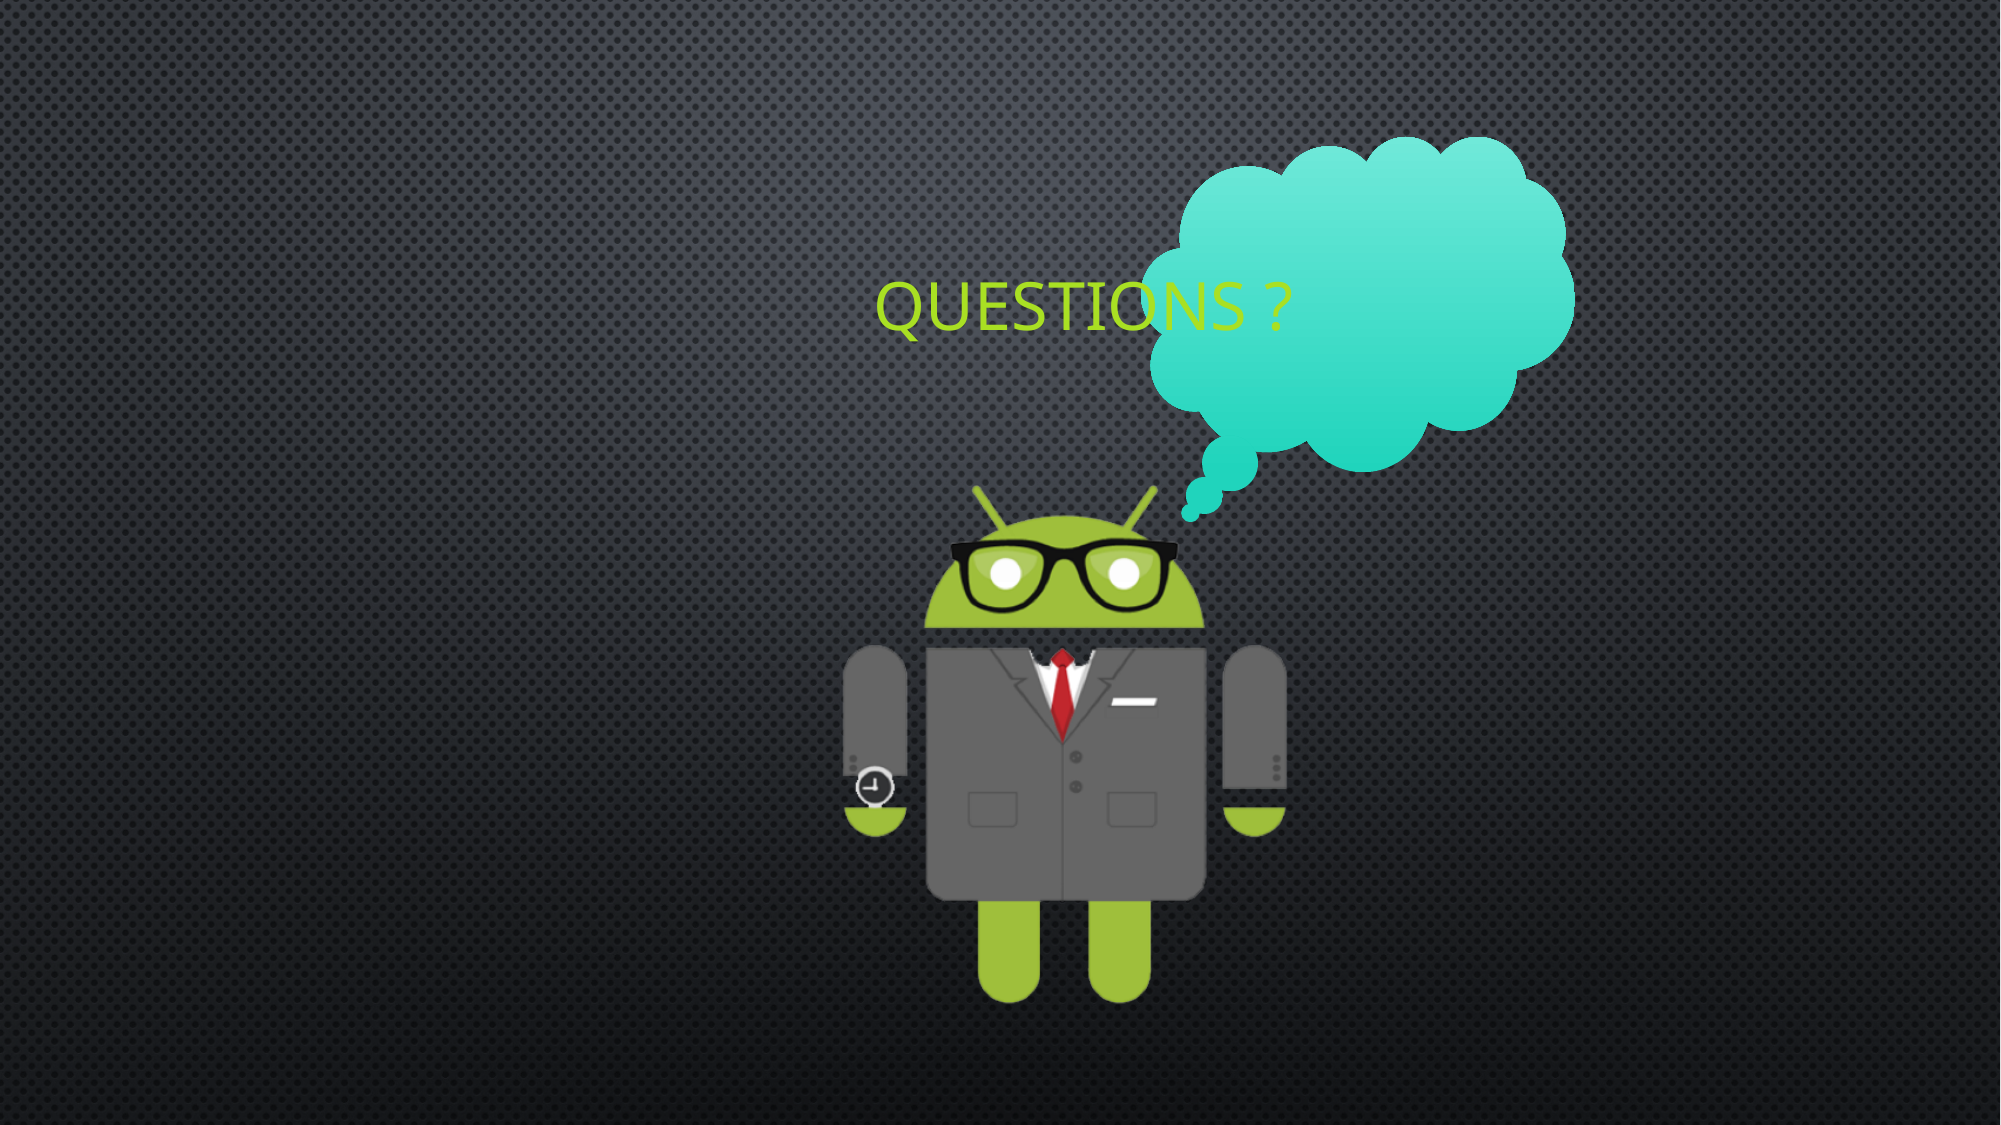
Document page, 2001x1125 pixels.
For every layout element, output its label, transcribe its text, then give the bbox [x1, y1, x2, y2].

text_box [1283, 135, 1526, 171]
title Questions ? [858, 171, 1858, 436]
text_box [1200, 436, 1424, 470]
text_box [1219, 164, 1276, 171]
picture [688, 470, 1443, 1014]
